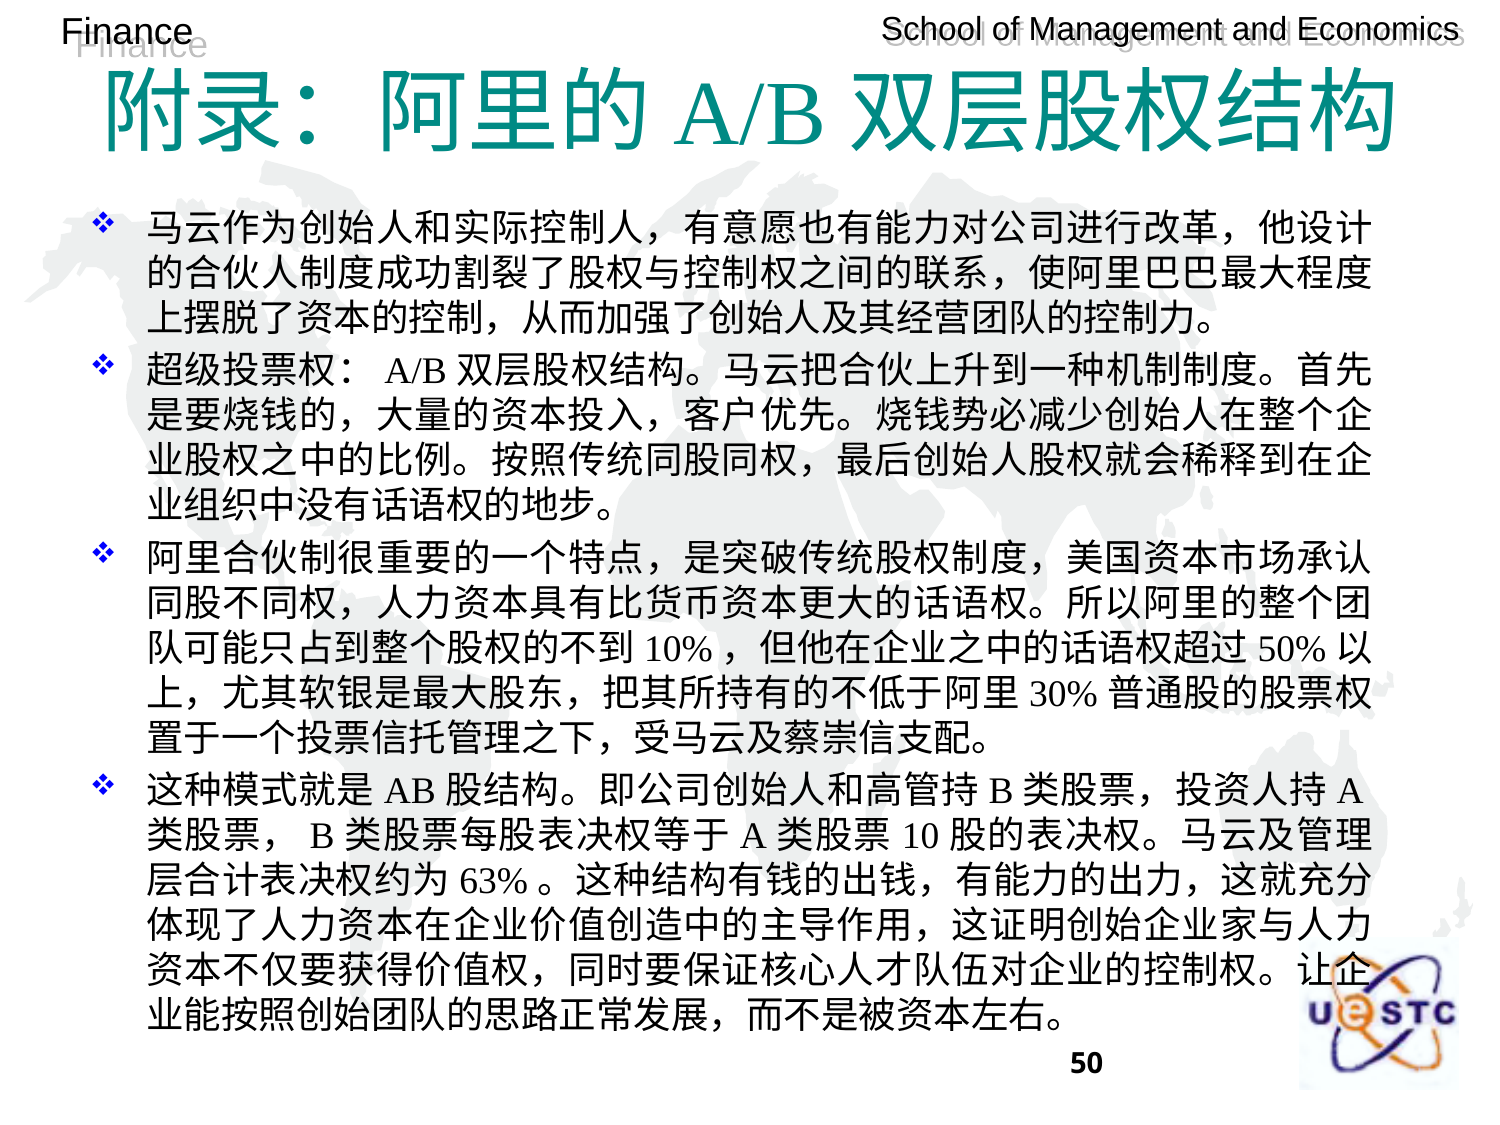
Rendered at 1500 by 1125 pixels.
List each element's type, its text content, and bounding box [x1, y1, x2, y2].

title 附录：阿里的A/B双层股权结构 [75, 45, 1425, 233]
list 马云作为创始人和实际控制人，有意愿也有能力对公司进行改革，他设计的合伙人制度成功割裂了股权与控制权之间的联系，使阿里巴巴最大程度上摆脱了资本的控制，从而加强了创始人及其经营团队的控制力。 超级投票权：A/B双层股权结构。马云把合伙上升到一种机制制度。首先是要烧钱的，大量的资本投入，客户优先。烧钱势必减少创始人在整个企业股权之中的比例。按照传统同股同权，最后创始人股权就会稀释到在企业组织中没有话语权的地步。 阿里合伙制很重要的一个特点，是突破传统股权制度，美国资本市场承认同股不同权，人力资本具有比货币资本更大的话语权。所以阿里的整个团队可能只占到整个股权的不到10%，但他在企业之中的话语权超过50%以上，尤其软银是最大股东，把其所持有的不低于阿里30%普通股的股票权置于一个投票信托管理之下，受马云及蔡崇信支配。 这种模式就是AB股结构。即公司创始人和高管持B类股票，投资人持A类股票，B类股票每股表决权等于A类股票10股的表决权。马云及管理层合计表决权约为63%。这种结构有钱的出钱，有能力的出力，这就充分体现了人力资本在企业价值创造中的主导作用，这证明创始企业家与人力资本不仅要获得价值权，同时要保证核心人才队伍对企业的控制权。让企业能按照创始团队的思路正常发展，而不是被资本左右。 [75, 196, 1388, 1059]
picture [1299, 937, 1459, 1090]
